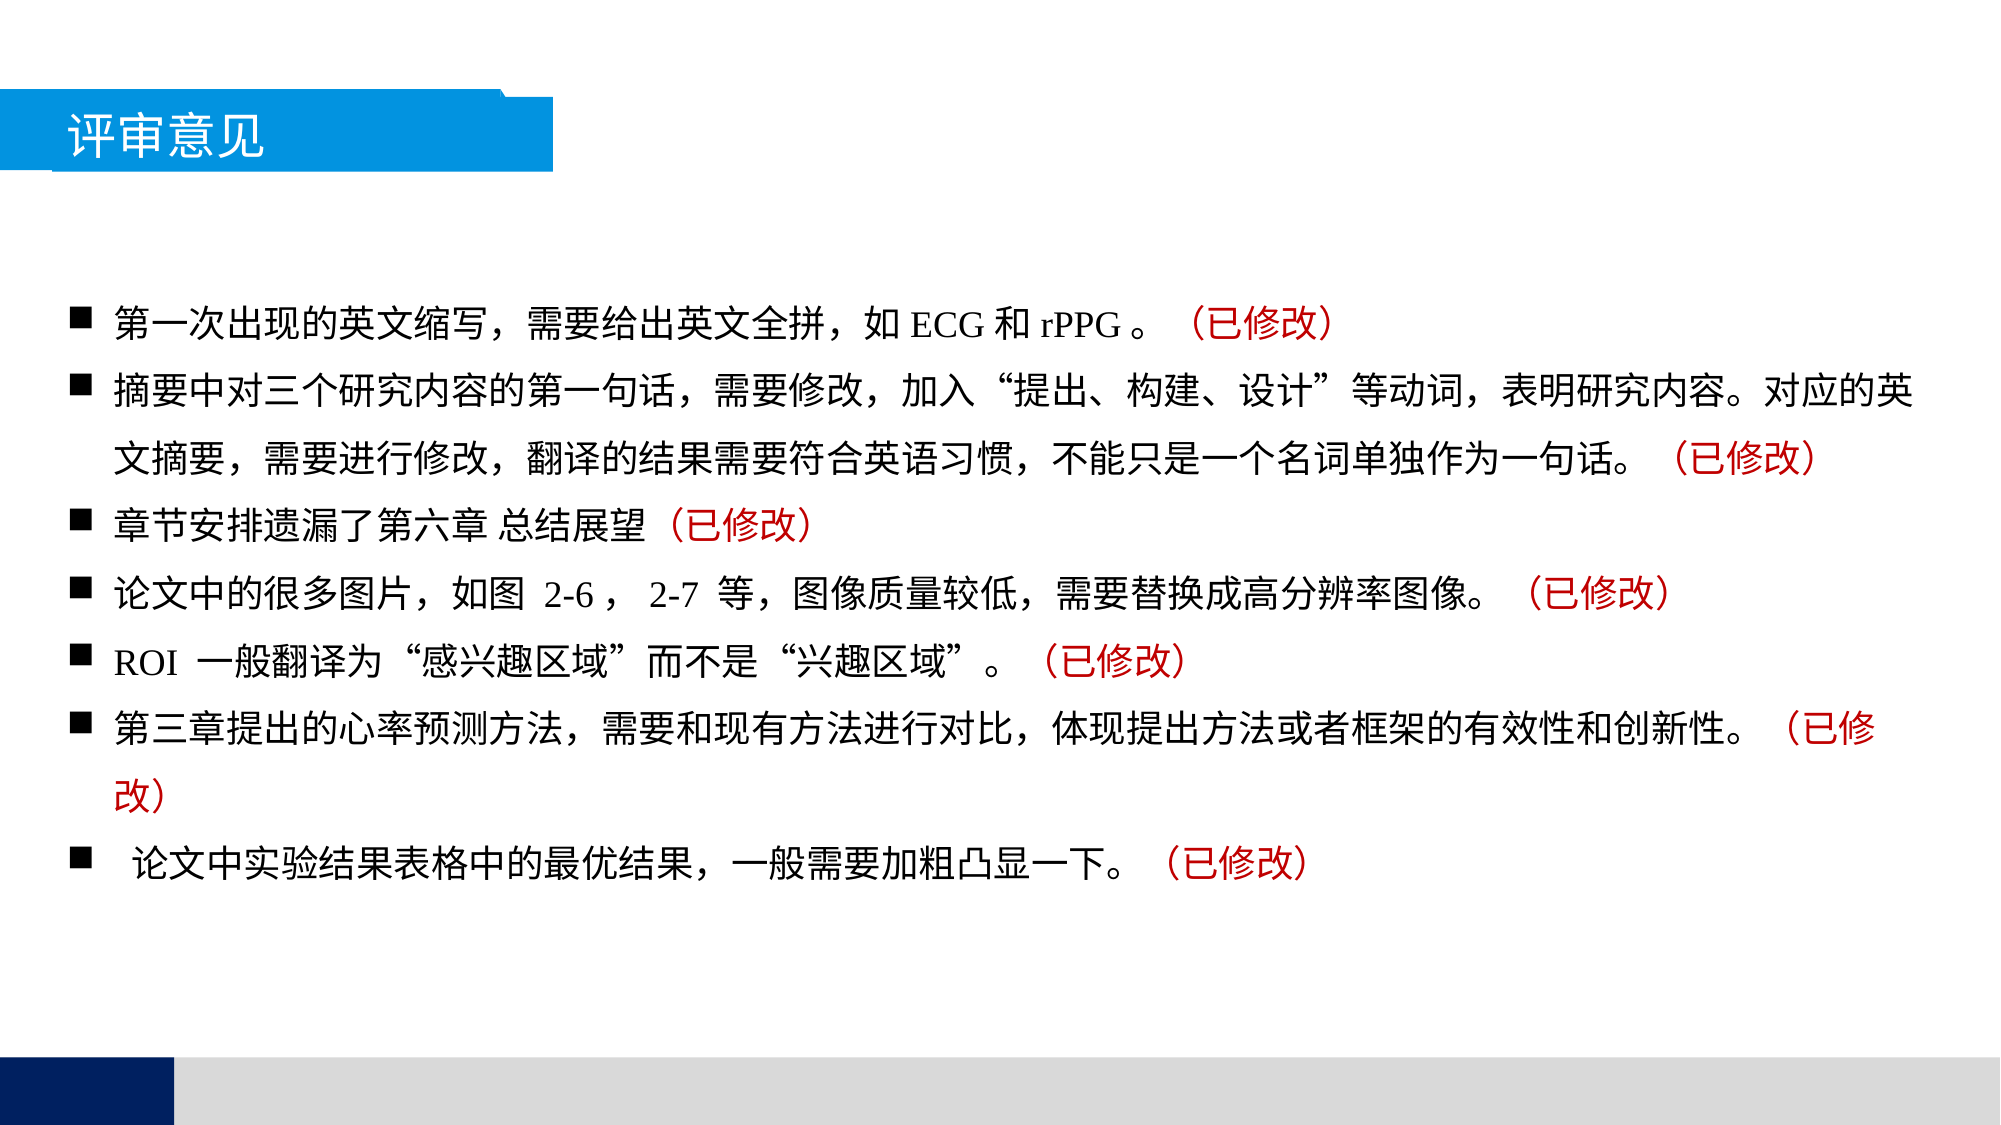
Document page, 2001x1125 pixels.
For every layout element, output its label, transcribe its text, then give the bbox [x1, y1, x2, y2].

text_box 第一次出现的英文缩写，需要给出英文全拼，如ECG和rPPG。（已修改） 摘要中对三个研究内容的第一句话，需要修改，加入“提出、构建、设计”等动词，表明研究内容。对应的英文摘要，需要进行修改，翻译的结果需要符合英语习惯，不能只是一个名词单独作为一句话。（已修改） 章节安排遗漏了第六章 总结展望（已修改） 论文中的很多图片，如图 2-6，2-7 等，图像质量较低，需要替换成高分辨率图像。（已修改） ROI 一般翻译为“感兴趣区域”而不是“兴趣区域”。（已修改） 第三章提出的心率预测方法，需要和现有方法进行对比，体现提出方法或者框架的有效性和创新性。（已修改） 论文中实验结果表格中的最优结果，一般需要加粗凸显一下。（已修改） [52, 270, 1936, 960]
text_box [0, 89, 553, 173]
